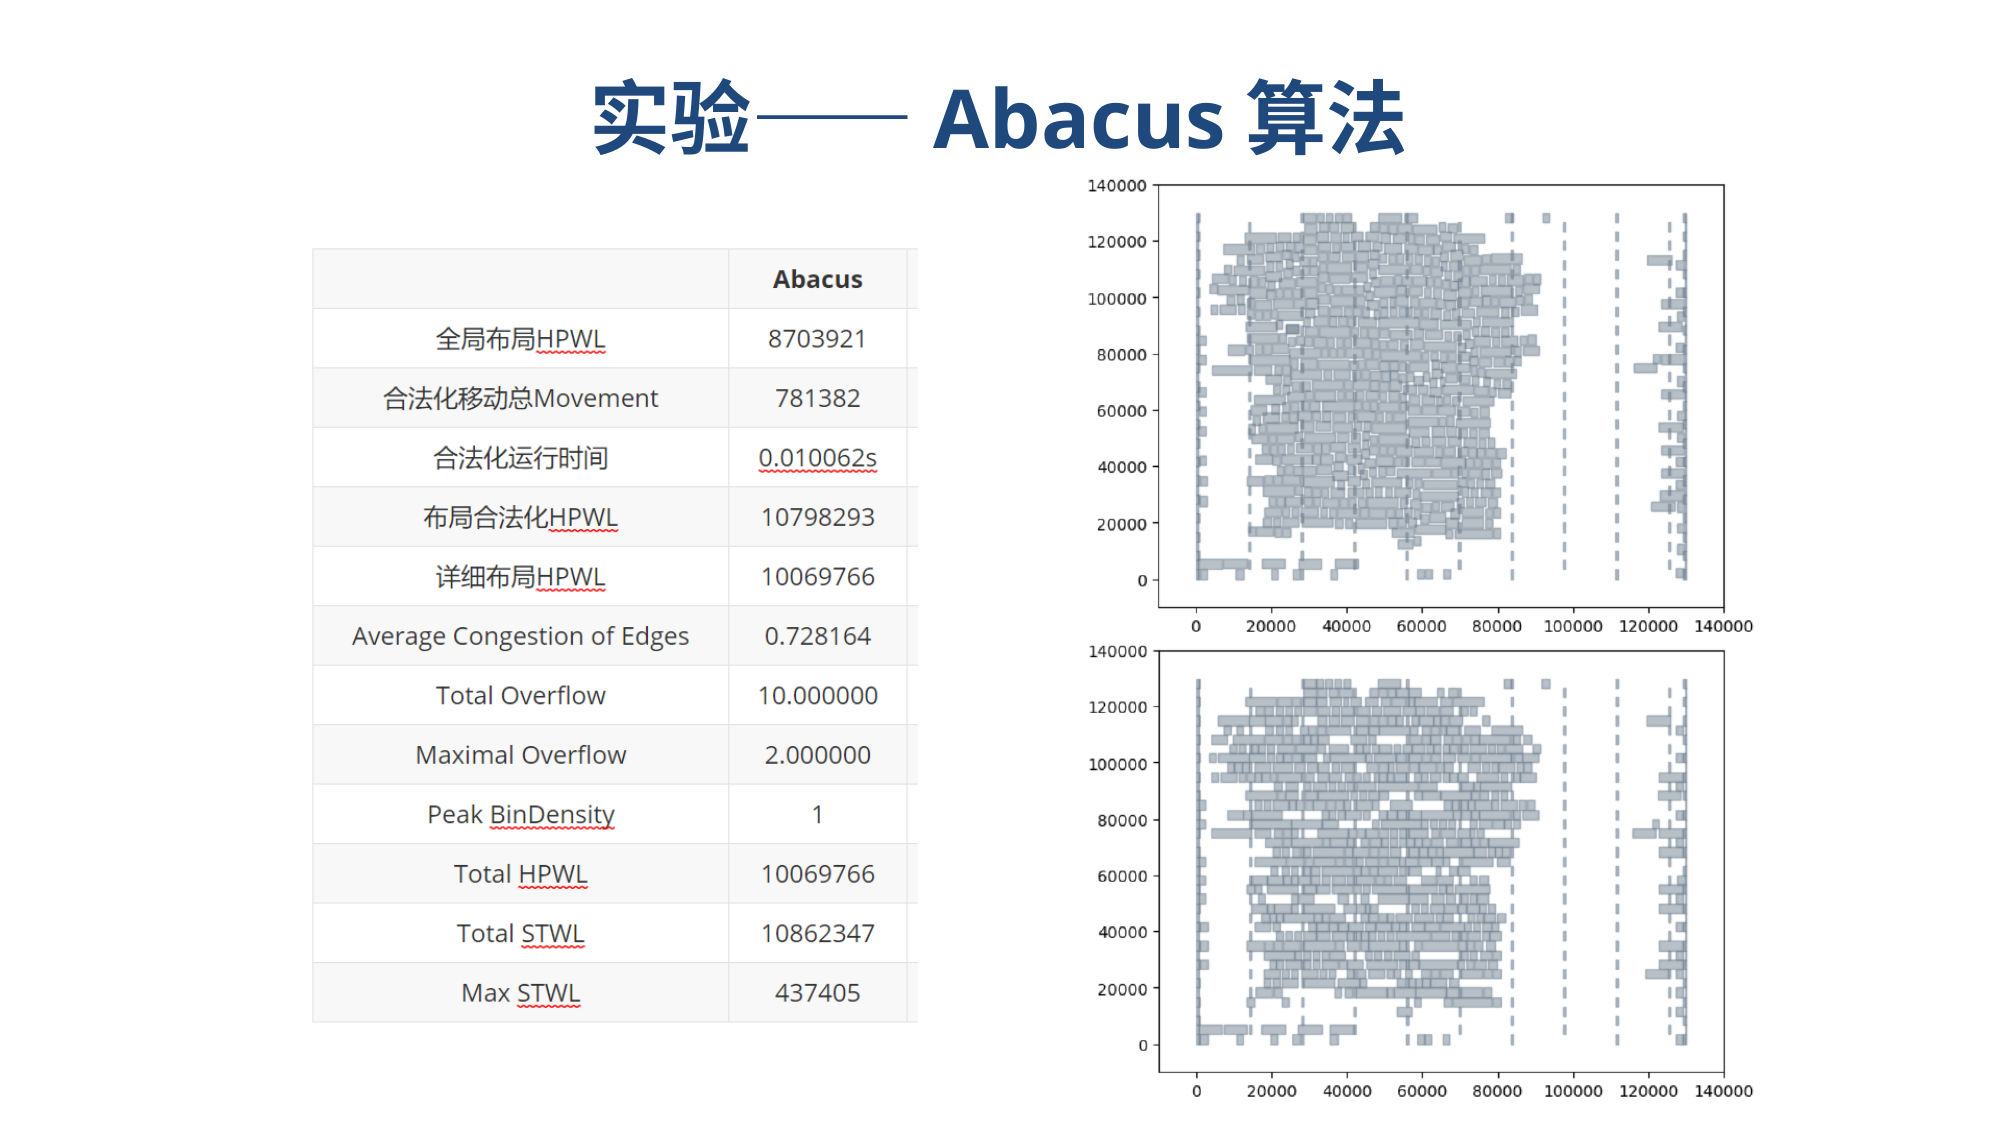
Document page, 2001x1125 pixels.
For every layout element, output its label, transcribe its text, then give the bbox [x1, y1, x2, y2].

picture [1081, 172, 1761, 1111]
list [303, 239, 919, 1034]
title 实验——Abacus算法 [99, 20, 1898, 173]
